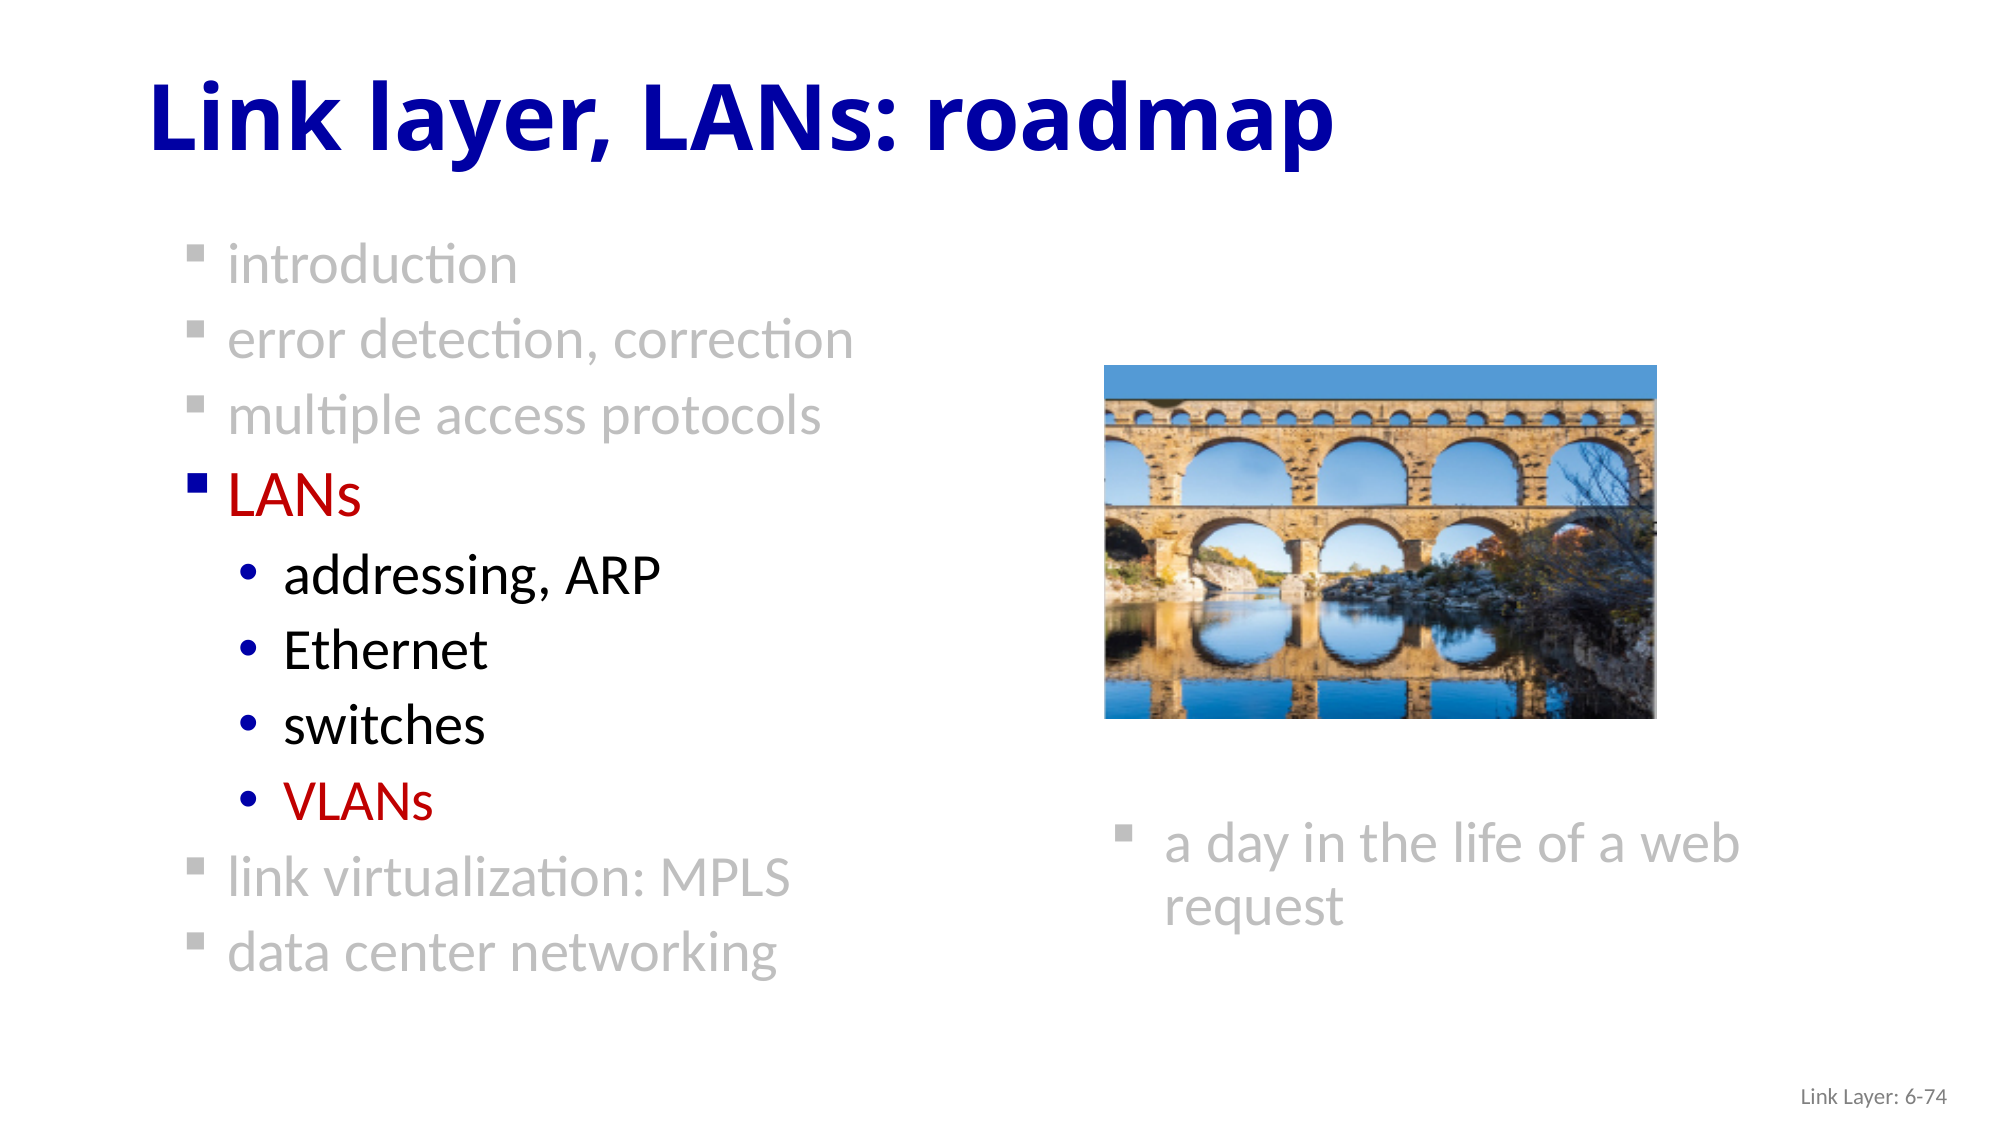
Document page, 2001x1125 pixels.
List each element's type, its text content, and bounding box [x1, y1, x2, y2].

slide_number Link Layer: 6-74 [1512, 1065, 1963, 1125]
text_box introduction error detection, correction multiple access protocols LANs addressing, ARP Ethernet switches VLANs link virtualization: MPLS data center networking [165, 225, 1080, 1053]
picture [1104, 365, 1657, 719]
text_box a day in the life of a web request [1080, 804, 1907, 966]
title Link layer, LANs: roadmap [131, 47, 1856, 195]
